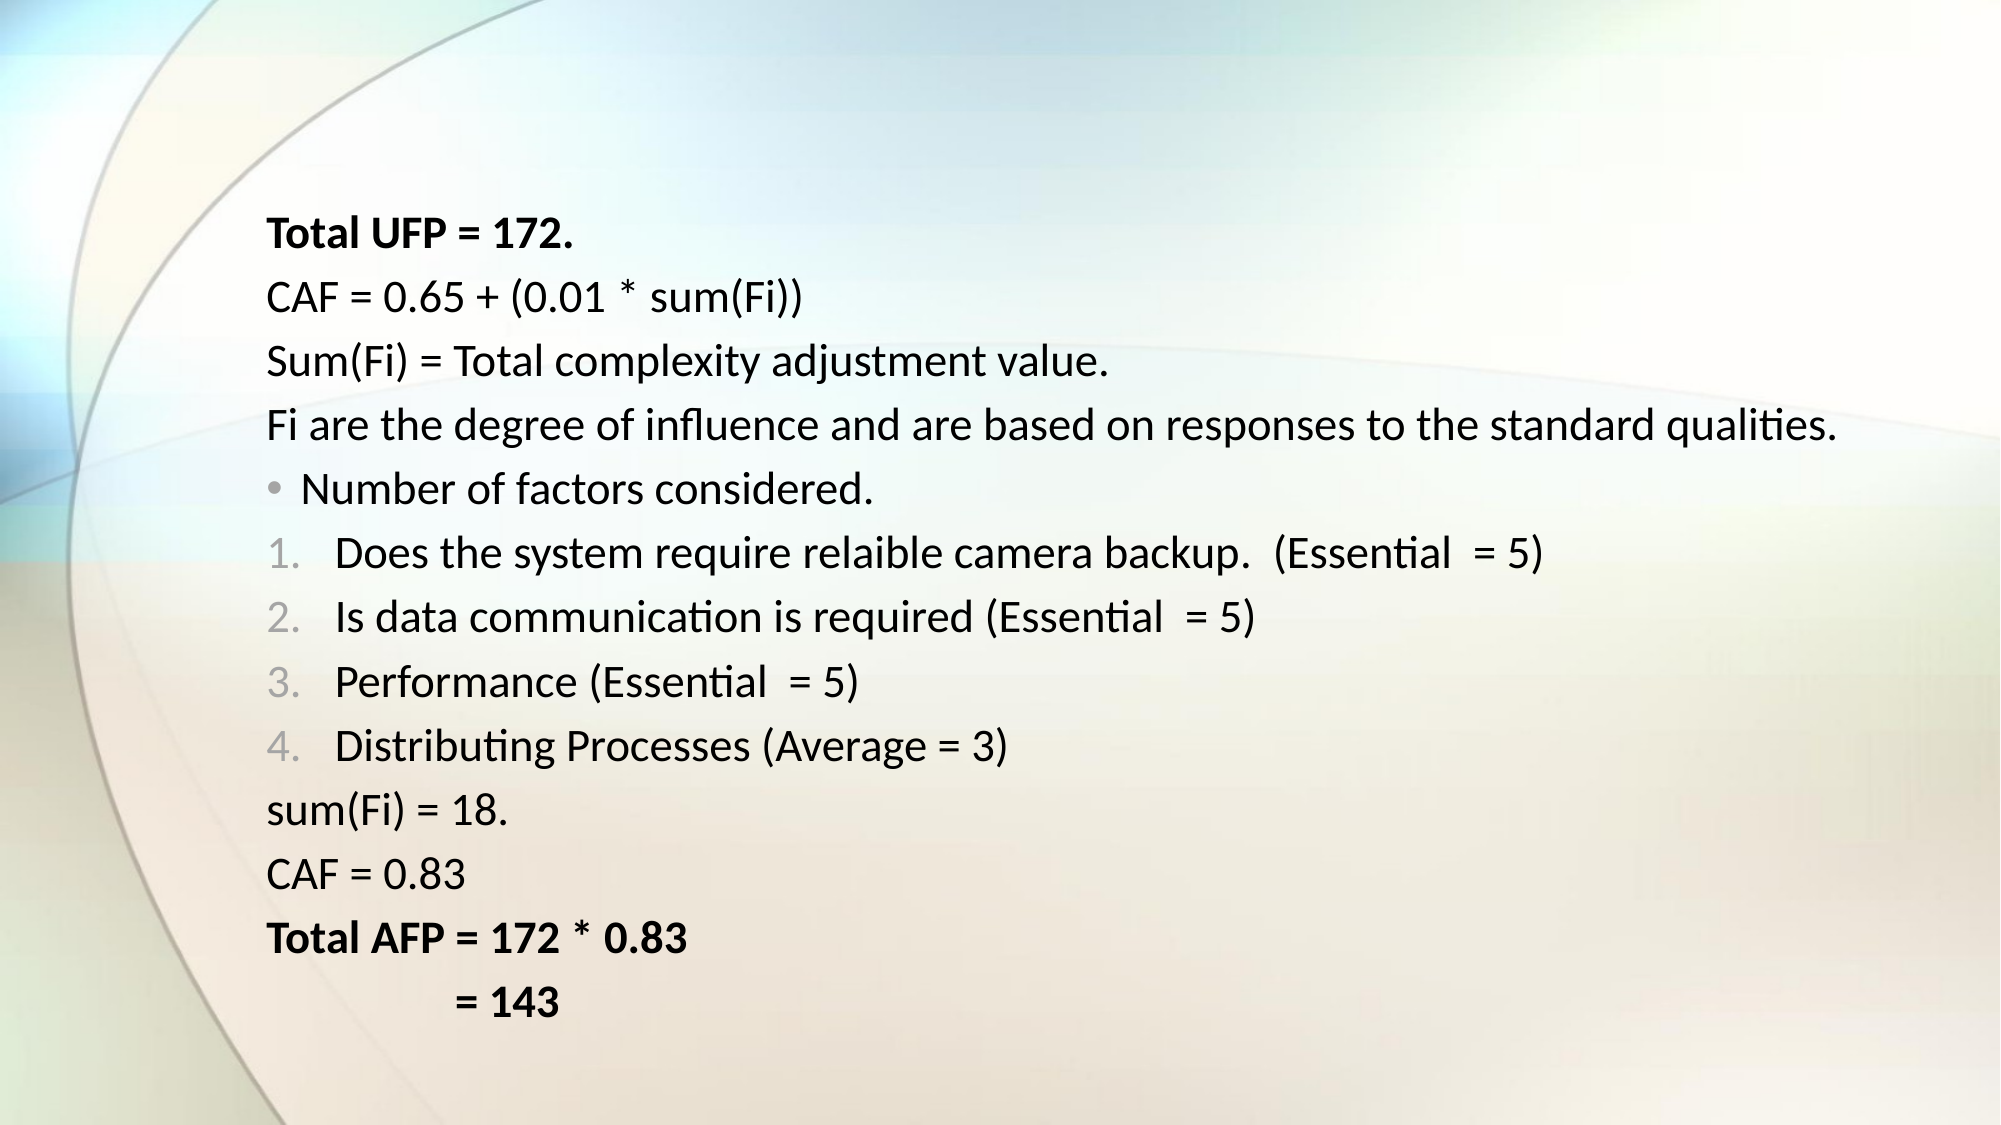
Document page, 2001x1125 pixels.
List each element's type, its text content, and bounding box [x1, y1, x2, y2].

picture [0, 0, 2001, 1125]
list Total UFP = 172. CAF = 0.65 + (0.01 * sum(Fi)) Sum(Fi) = Total complexity adjustment value. Fi are the degree of influence and are based on responses to the standard qualities. Number of factors considered. Does the system require relaible camera backup. (Essential = 5) Is data communication is required (Essential = 5) Performance (Essential = 5) Distributing Processes (Average = 3) sum(Fi) = 18. CAF = 0.83 Total AFP = 172 * 0.83 = 143 [251, 200, 1858, 1068]
